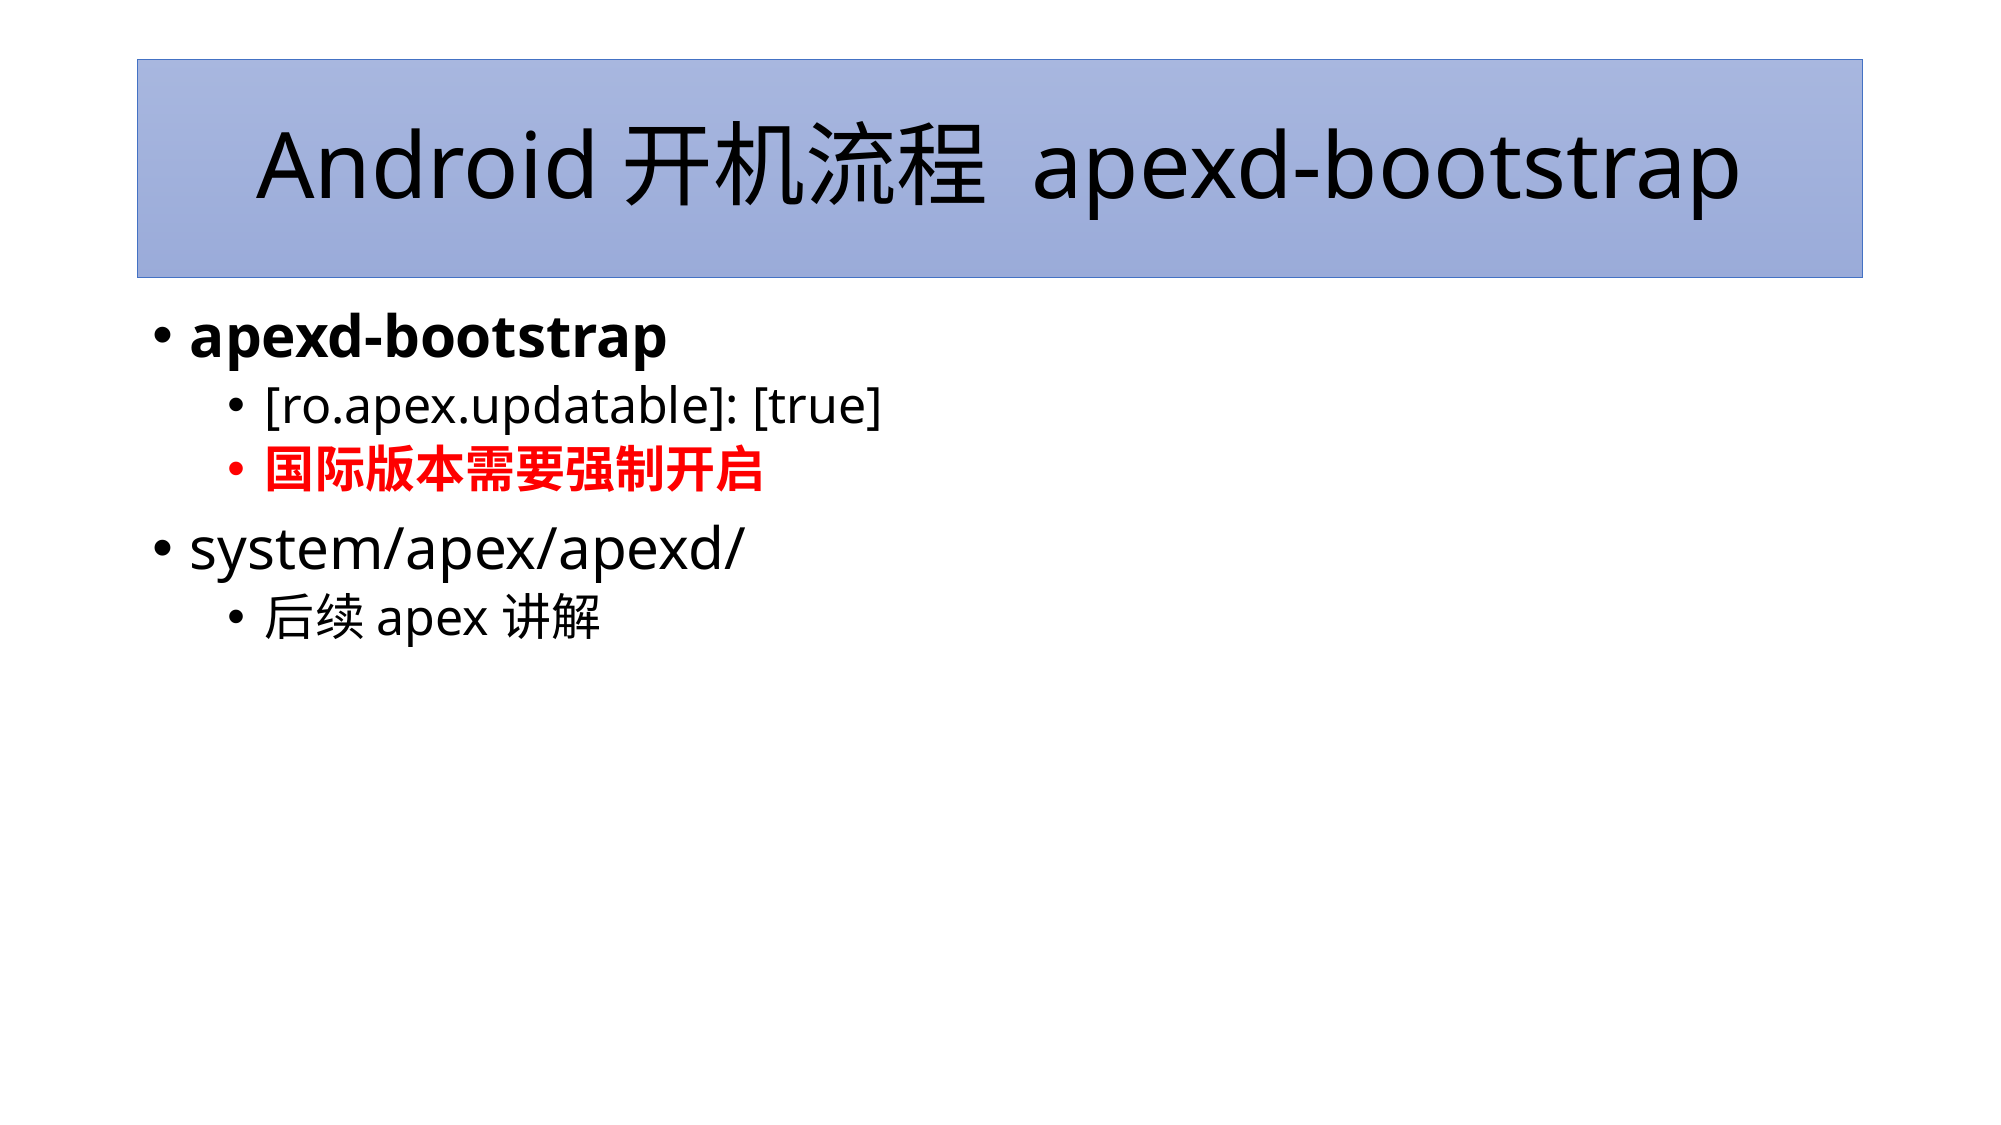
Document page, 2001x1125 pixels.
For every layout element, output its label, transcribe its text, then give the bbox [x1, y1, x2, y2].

list apexd-bootstrap [ro.apex.updatable]: [true] 国际版本需要强制开启 system/apex/apexd/ 后续apex讲解 [137, 299, 1863, 1014]
title Android开机流程 apexd-bootstrap [137, 59, 1863, 278]
